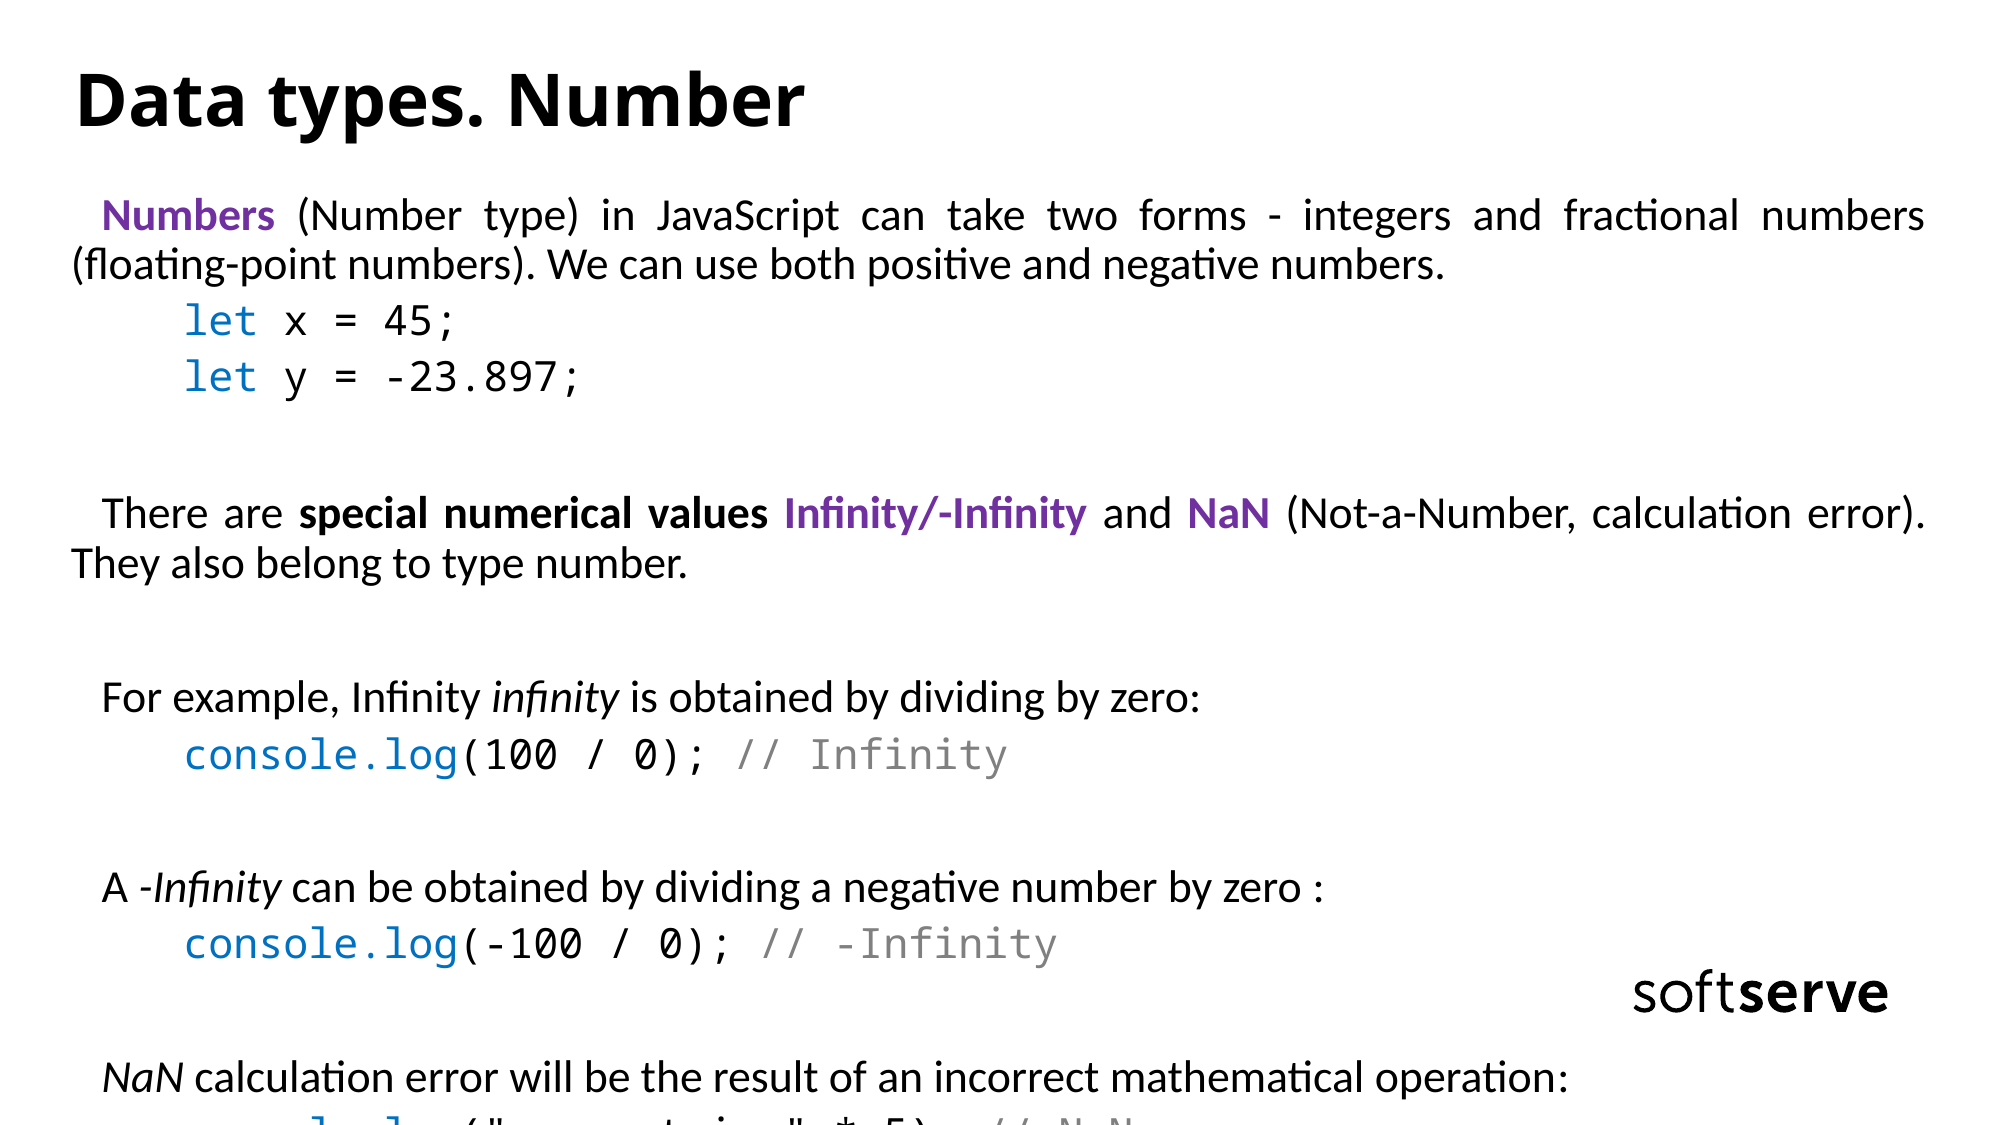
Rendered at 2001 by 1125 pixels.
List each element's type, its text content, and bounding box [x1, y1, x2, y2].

list Numbers (Number type) in JavaScript can take two forms - integers and fractional numbers (floating-point numbers). We can use both positive and negative numbers. let x = 45; let y = -23.897; There are special numerical values Infinity/-Infinity and NaN (Not-a-Number, calculation error). They also belong to type number. For example, Infinity infinity is obtained by dividing by zero: console.log(100 / 0); // Infinity A -Infinity can be obtained by dividing a negative number by zero : console.log(-100 / 0); // -Infinity NaN calculation error will be the result of an incorrect mathematical operation: console.log("some string" * 5); // NaN [56, 183, 1942, 928]
title Data types. Number [59, 56, 1957, 143]
